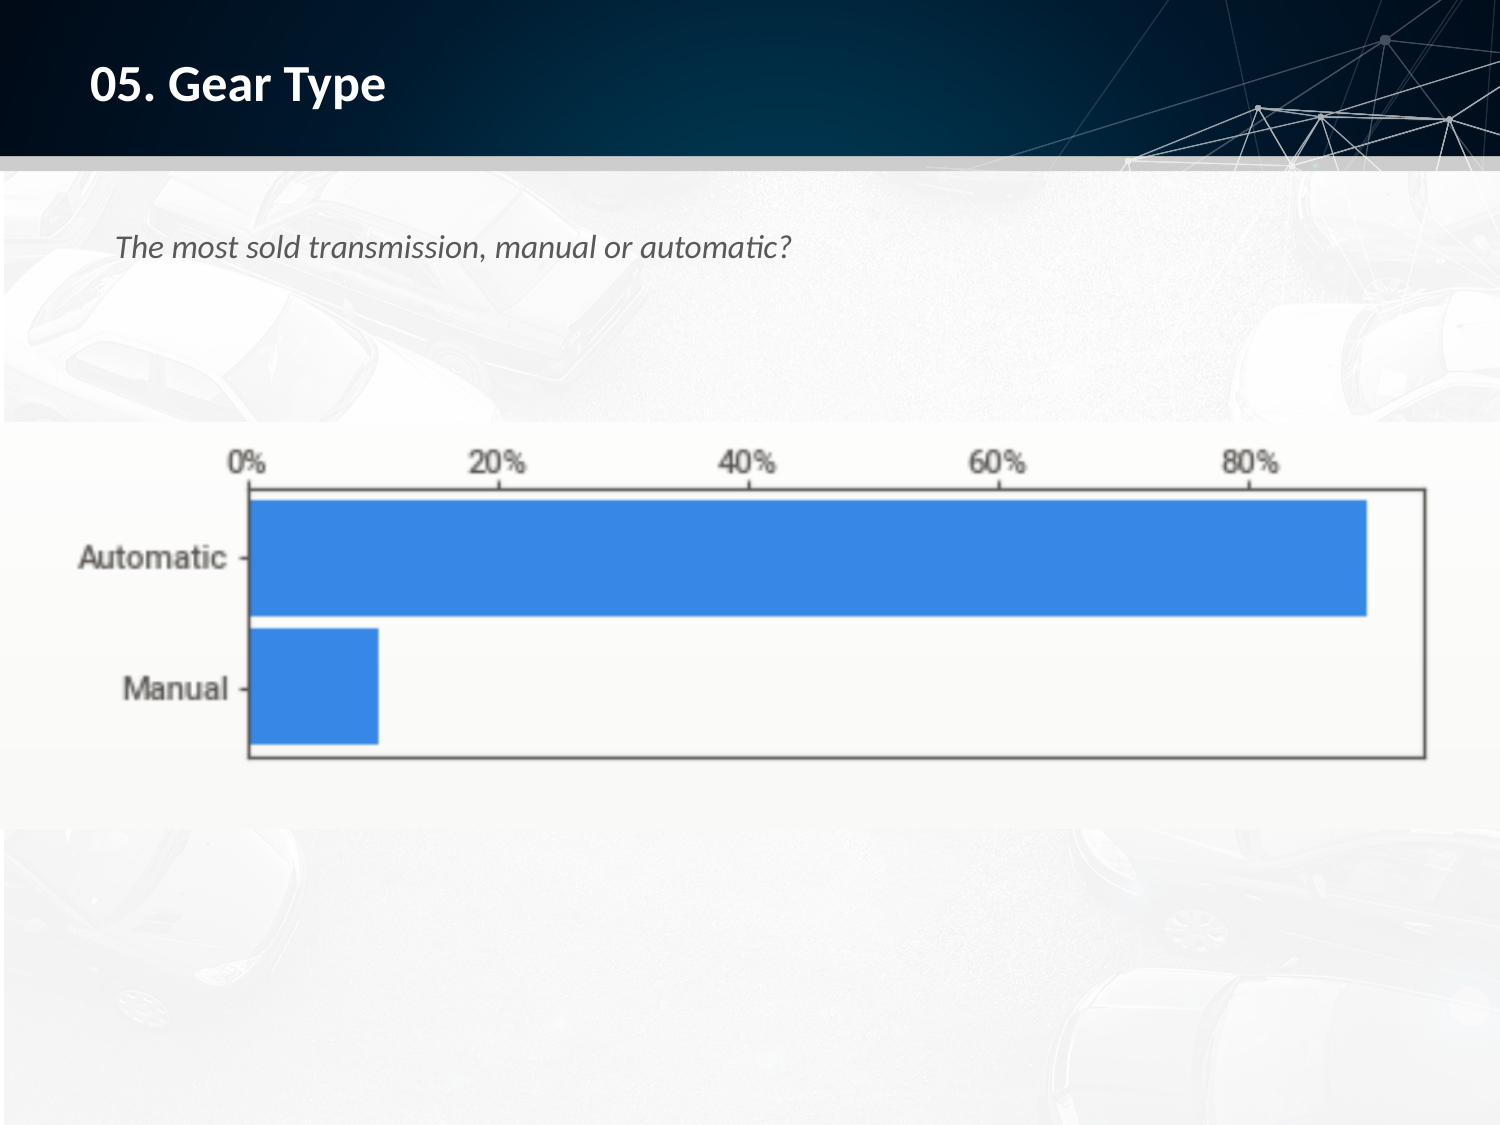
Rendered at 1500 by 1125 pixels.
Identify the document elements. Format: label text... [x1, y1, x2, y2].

title 05. Gear Type [75, 14, 1444, 146]
picture [0, 0, 1500, 1125]
text_box The most sold transmission, manual or automatic? [99, 233, 1083, 340]
